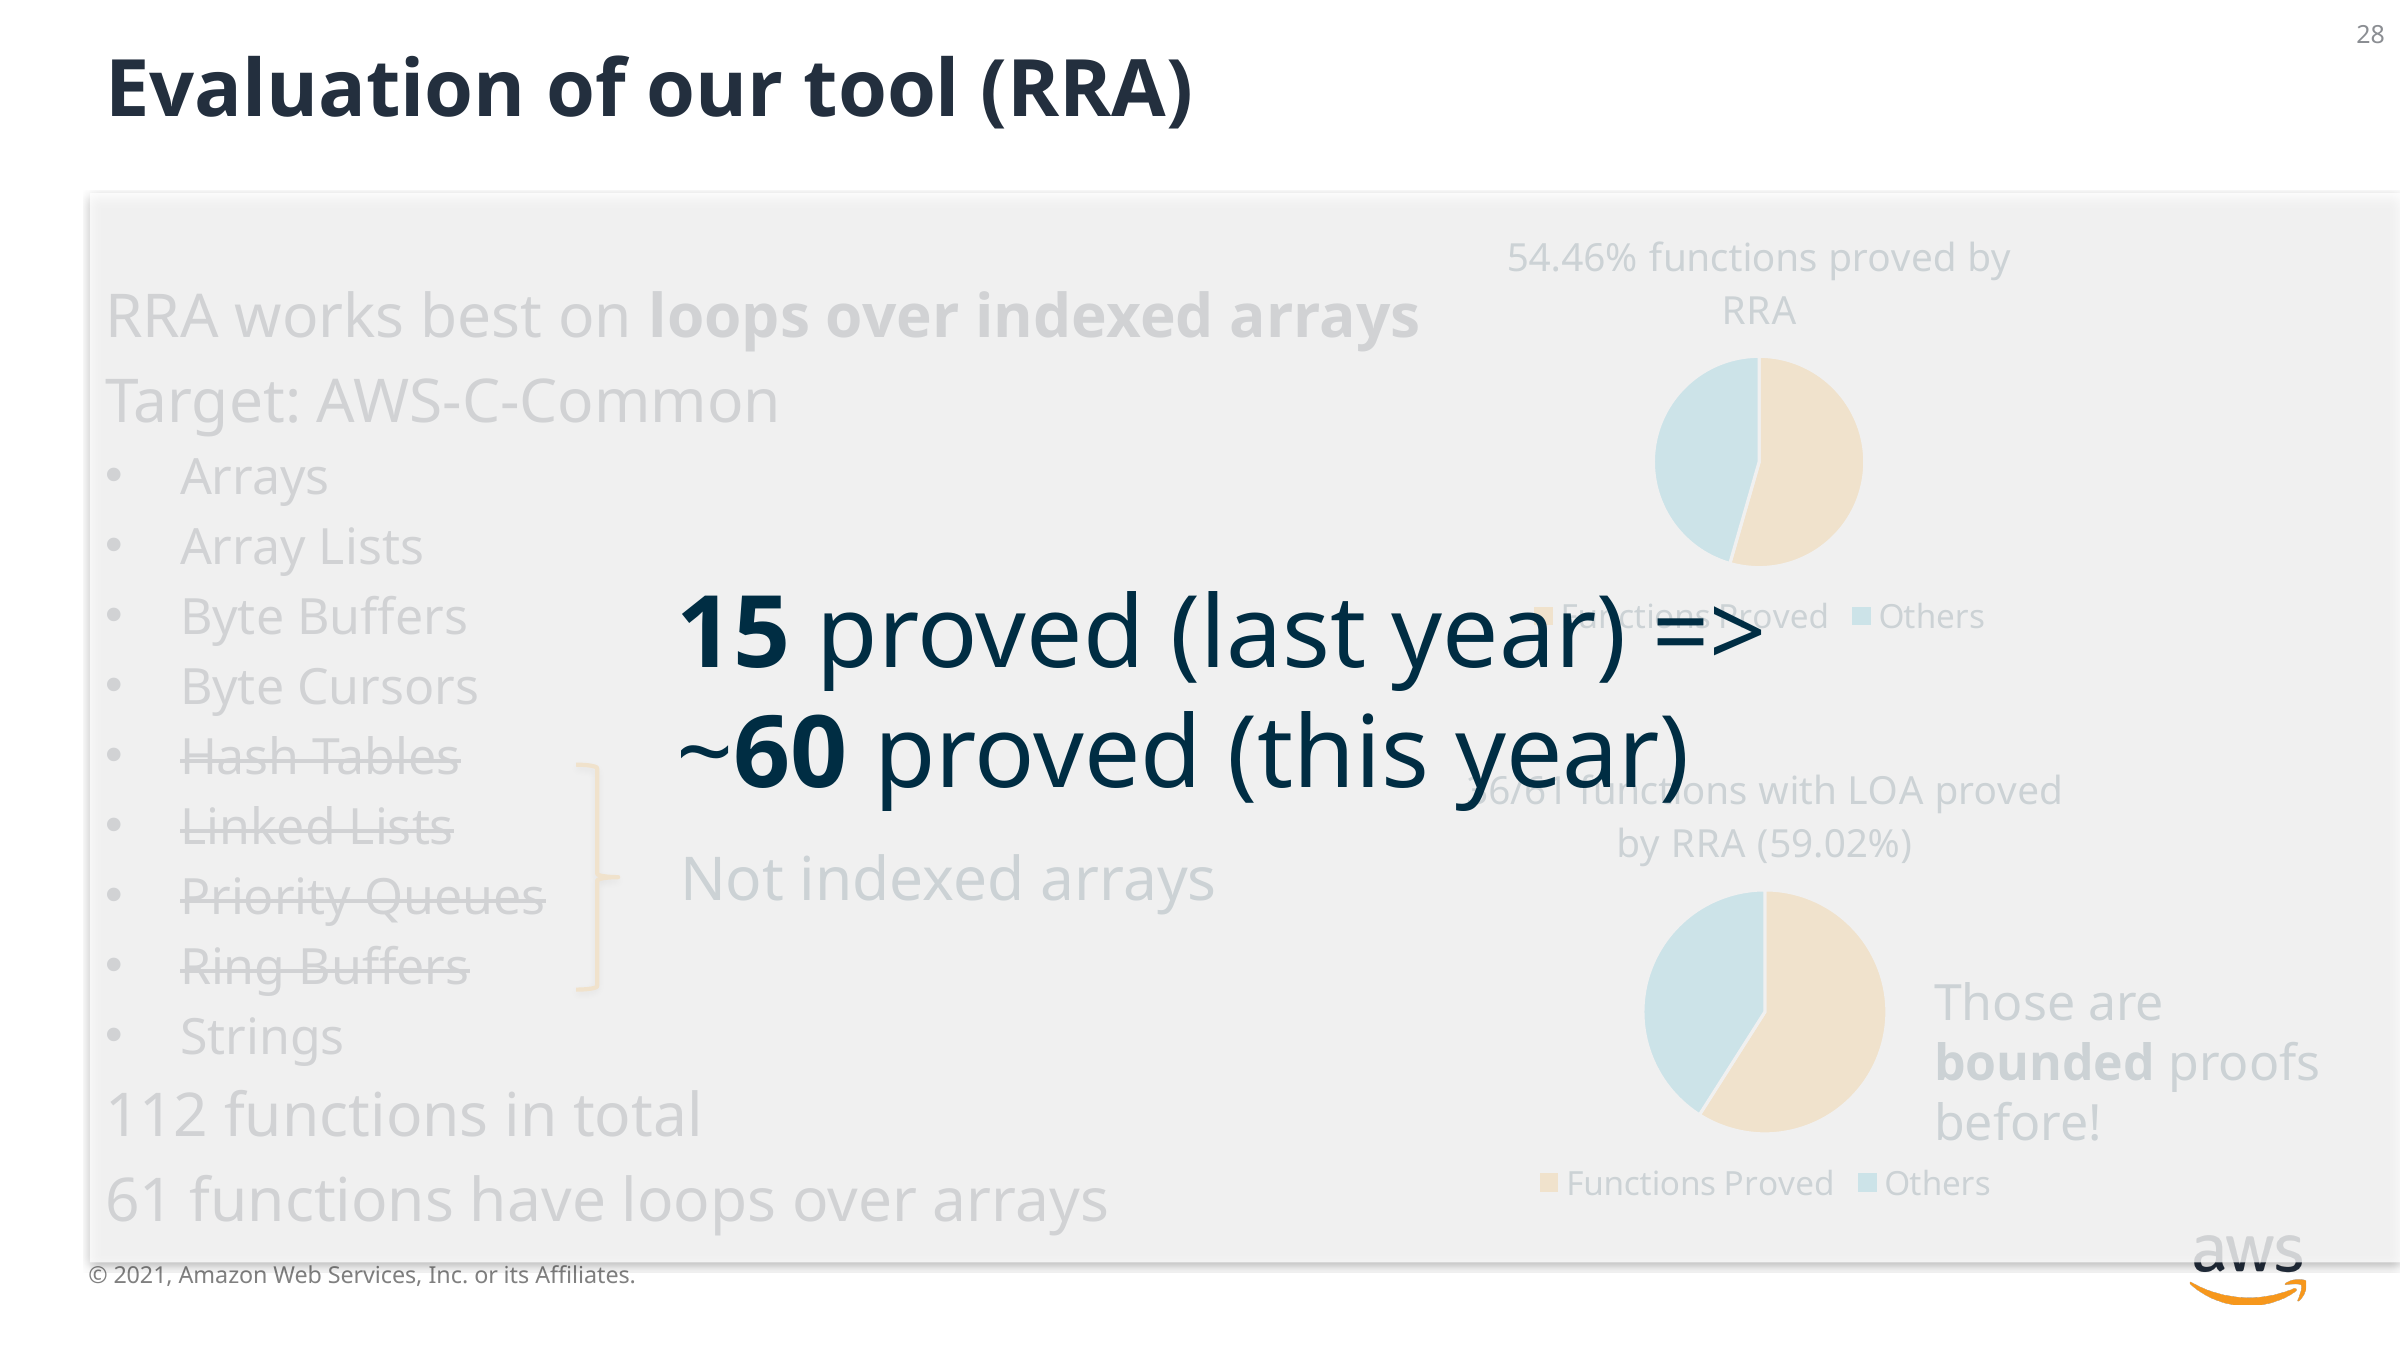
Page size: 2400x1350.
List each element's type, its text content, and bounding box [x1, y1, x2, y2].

title Evaluation of our tool (RRA) [90, 30, 2307, 190]
slide_number 28 [1860, 0, 2400, 72]
chart [1364, 732, 2166, 1212]
text_box [89, 192, 2400, 1263]
text_box 15 proved (last year) => ~60 proved (this year) [661, 560, 1783, 815]
chart [1388, 200, 2131, 645]
